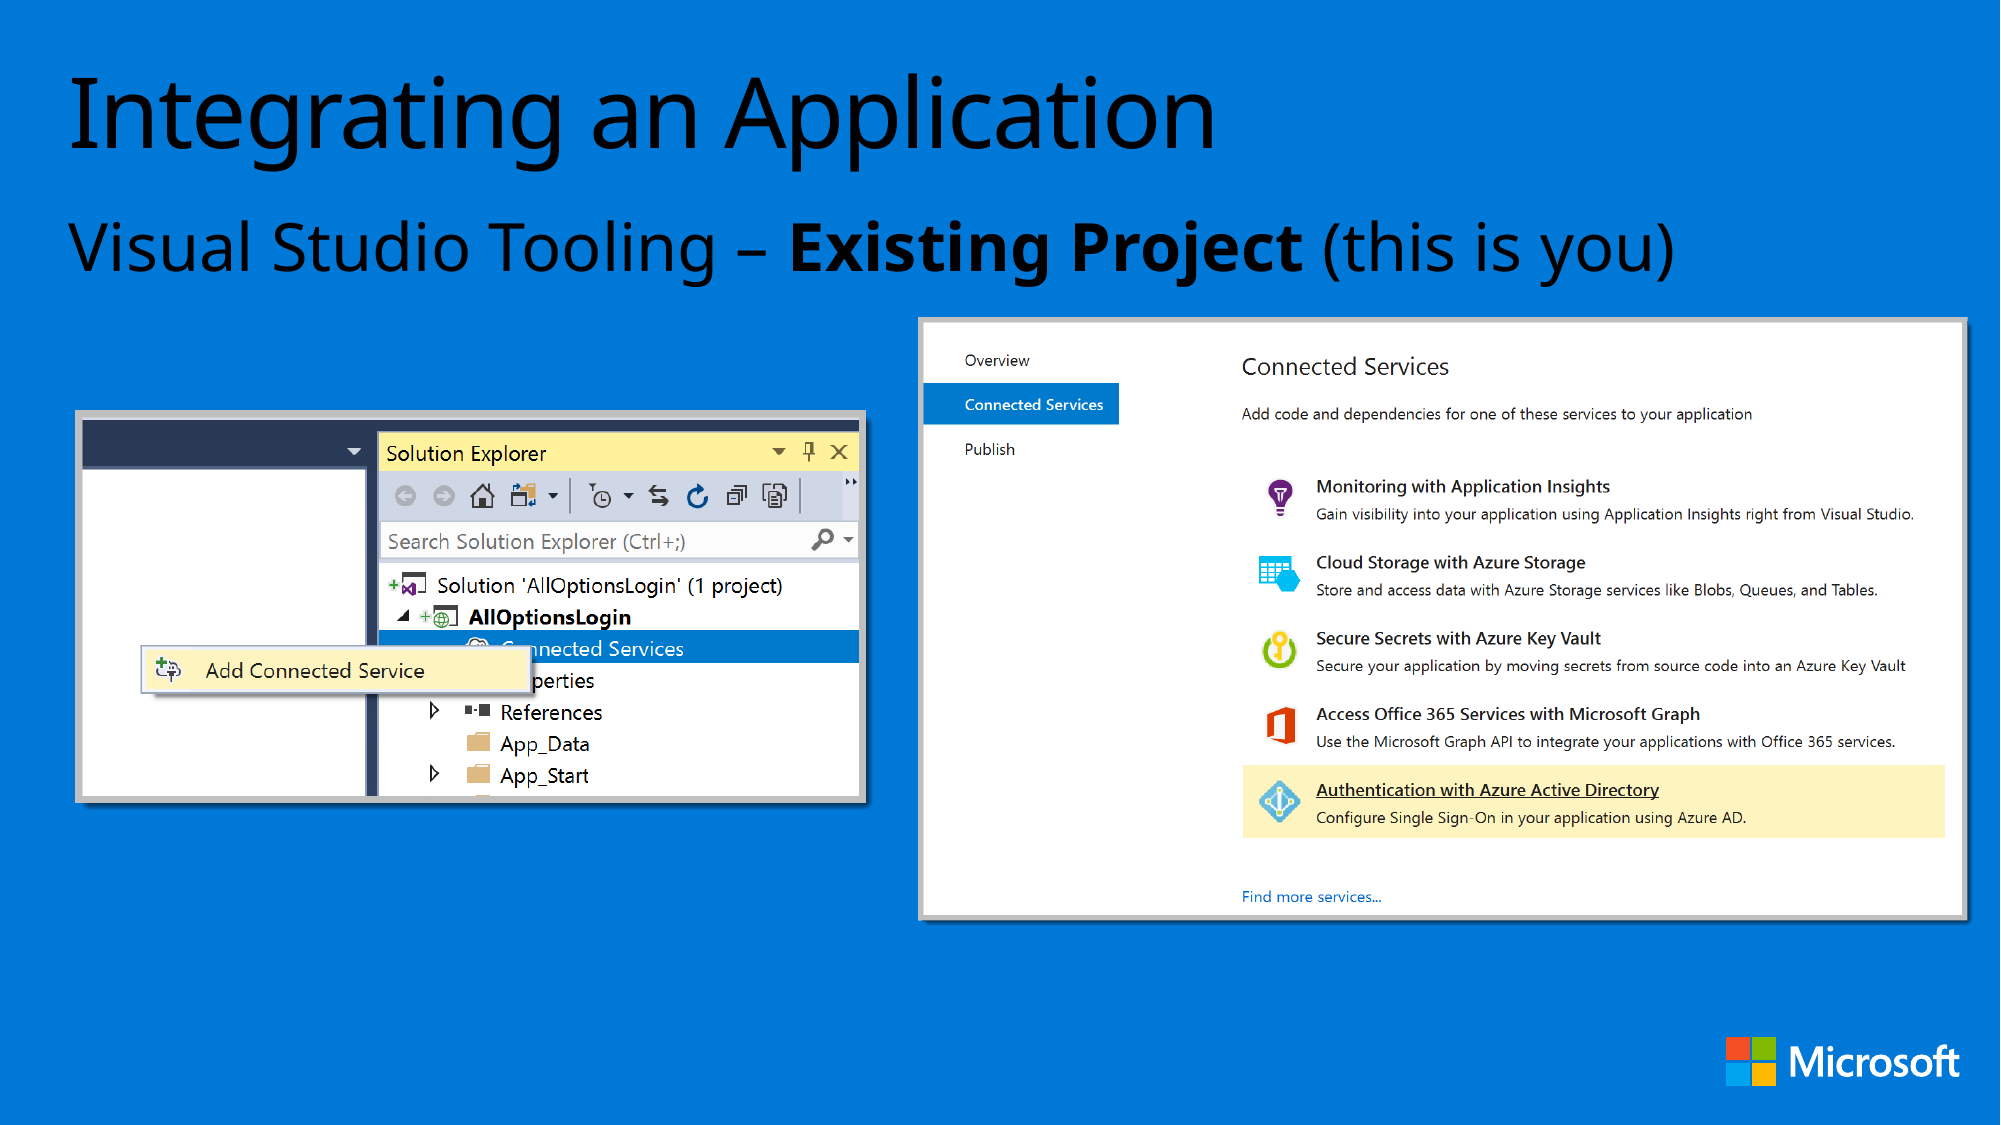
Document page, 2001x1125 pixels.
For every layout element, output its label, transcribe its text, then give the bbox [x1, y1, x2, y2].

title Integrating an Application [45, 48, 1996, 198]
picture [75, 410, 879, 817]
picture [918, 317, 1977, 930]
list Visual Studio Tooling – Existing Project (this is you) [45, 198, 1996, 302]
